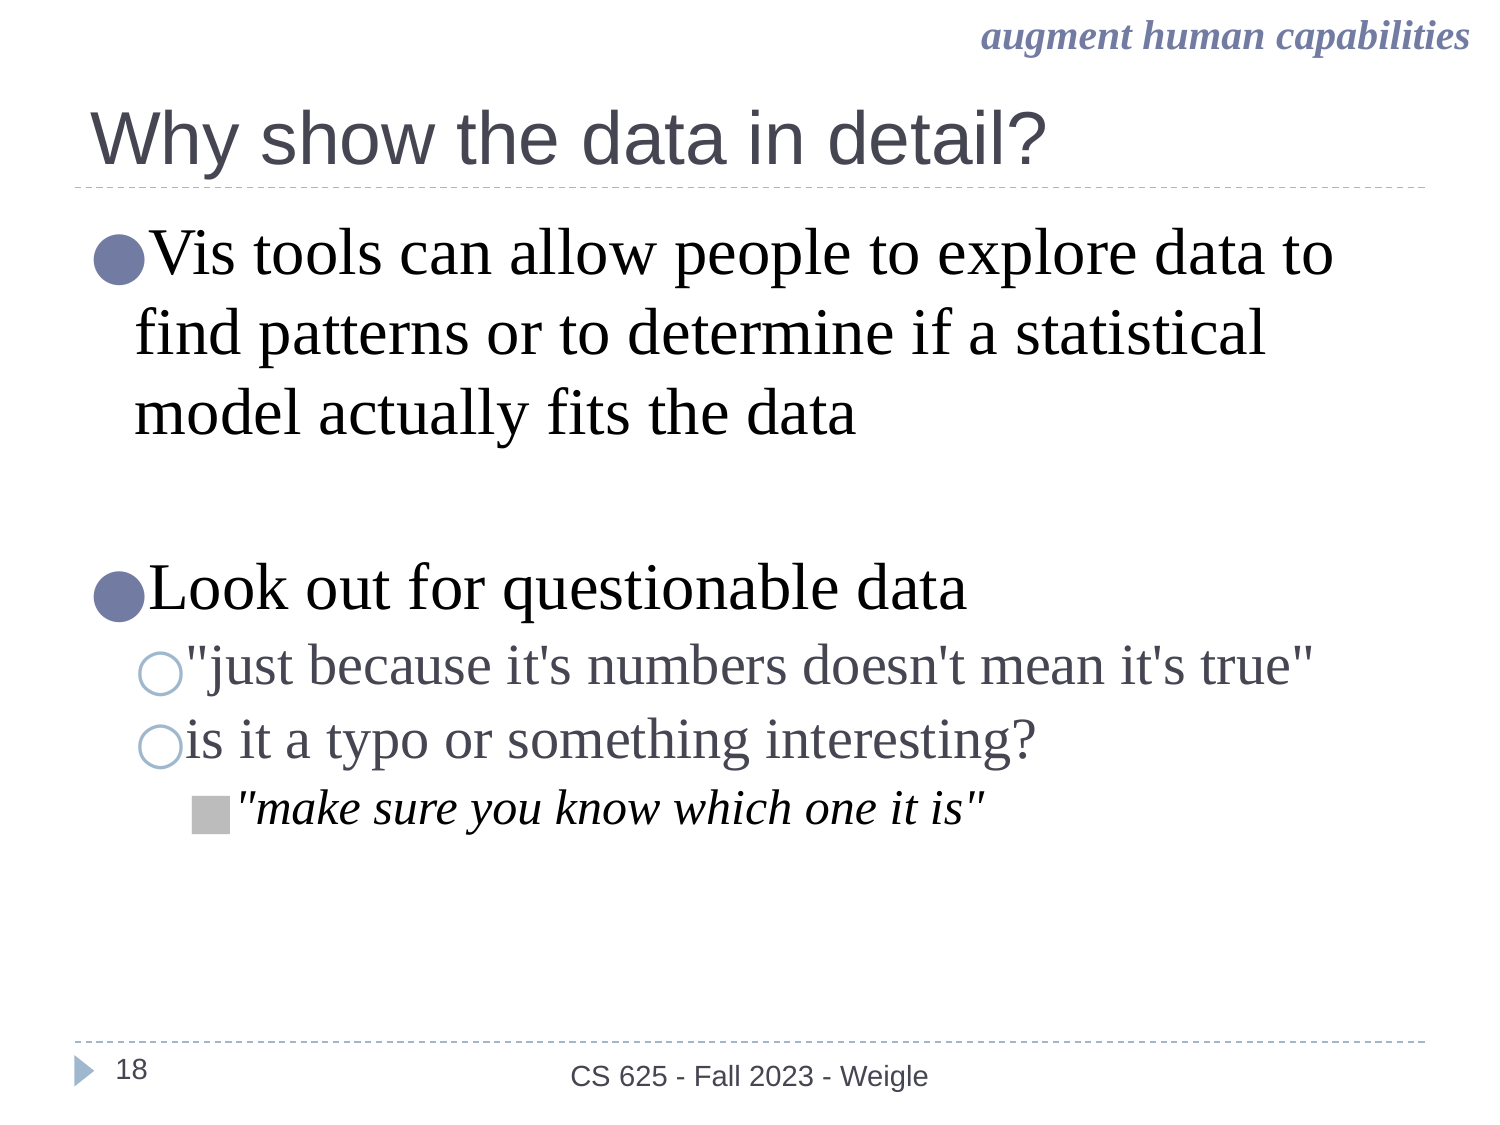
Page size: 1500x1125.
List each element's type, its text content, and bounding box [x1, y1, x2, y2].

text_box augment human capabilities [966, 0, 1500, 66]
slide_number ‹#› [100, 1042, 426, 1103]
title Why show the data in detail? [75, 24, 1425, 188]
list Vis tools can allow people to explore data to find patterns or to determine if a statistical model actually fits the data Look out for questionable data "just because it's numbers doesn't mean it's true" is it a typo or something interesting? "make sure you know which one it is" [75, 200, 1425, 1010]
